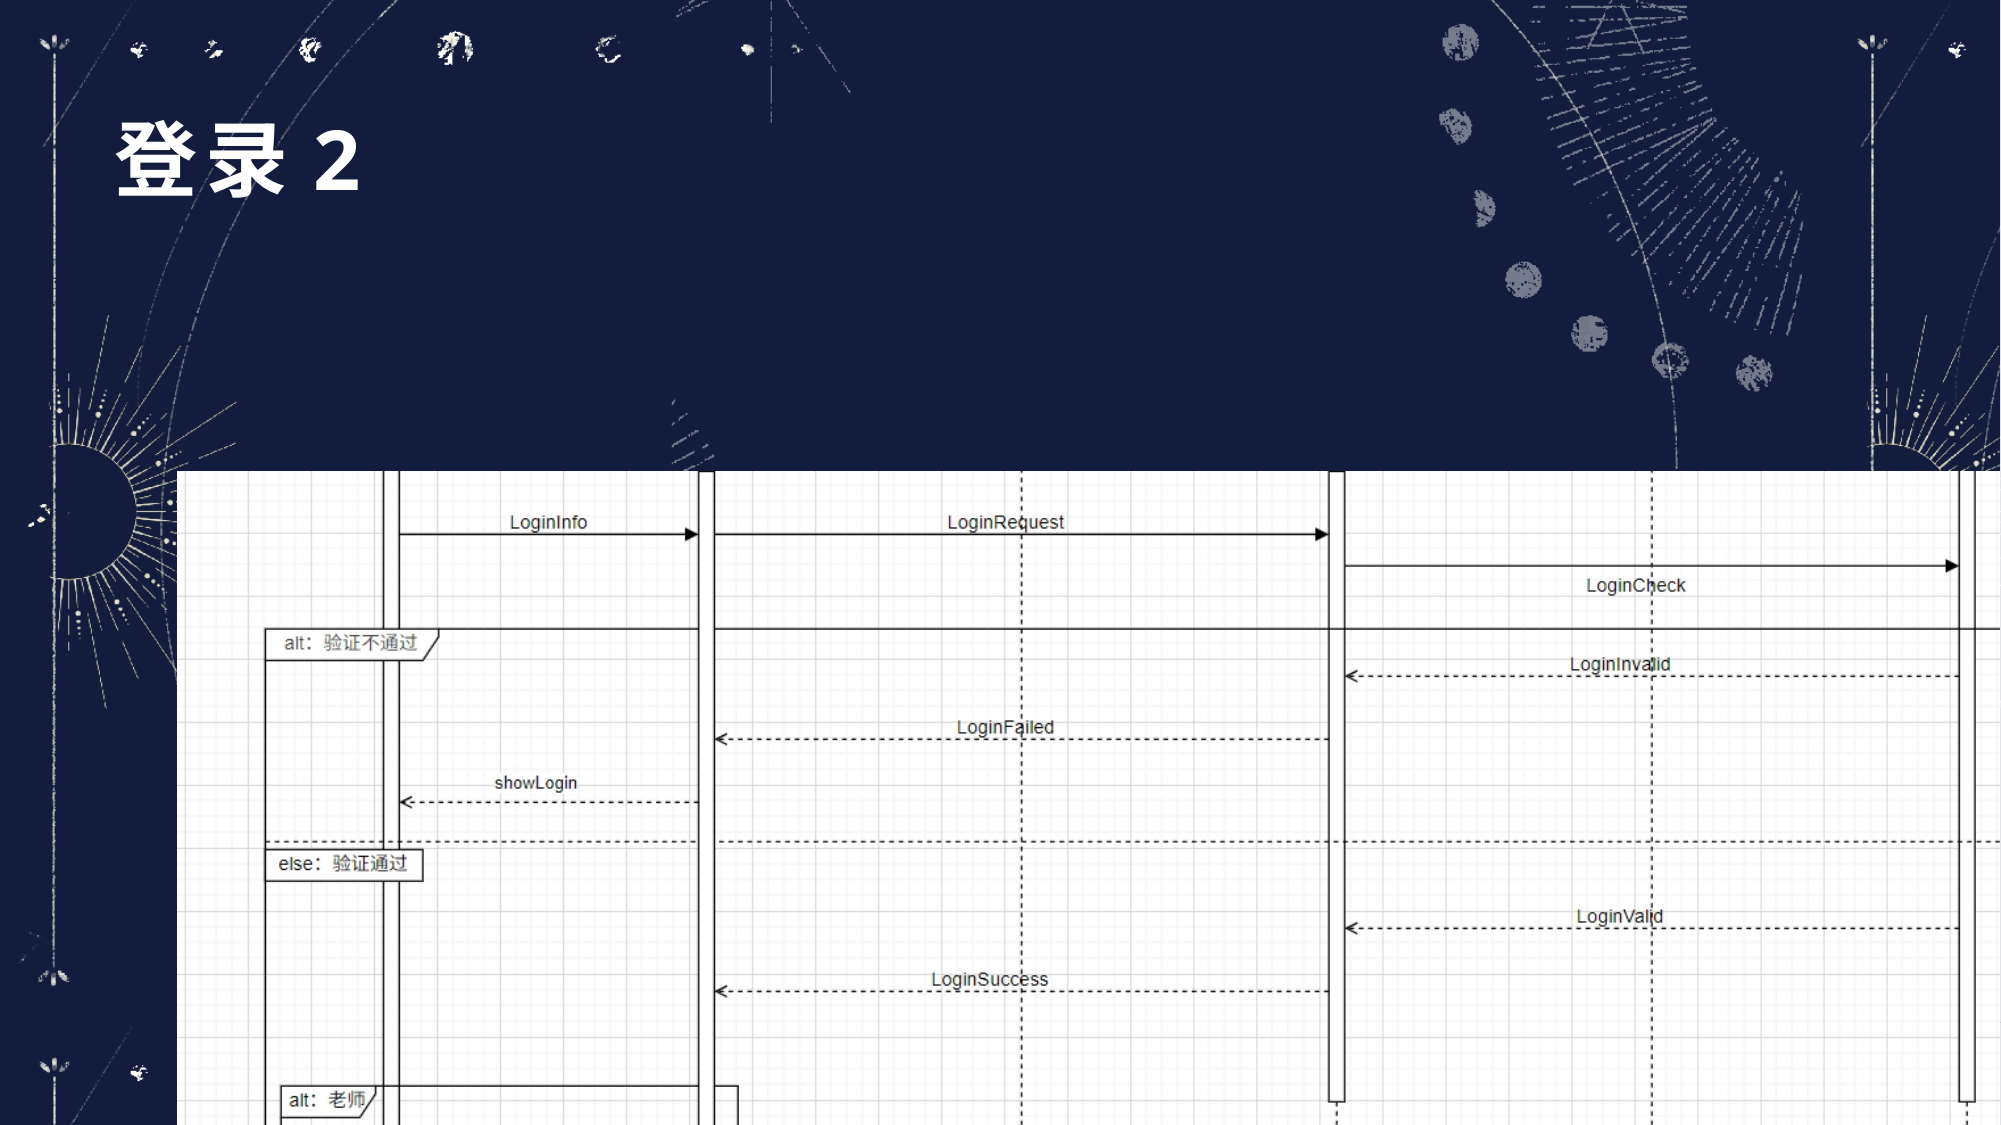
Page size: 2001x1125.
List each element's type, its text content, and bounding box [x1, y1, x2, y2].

title 登录2 [99, 99, 1900, 216]
picture [0, 0, 2001, 1125]
